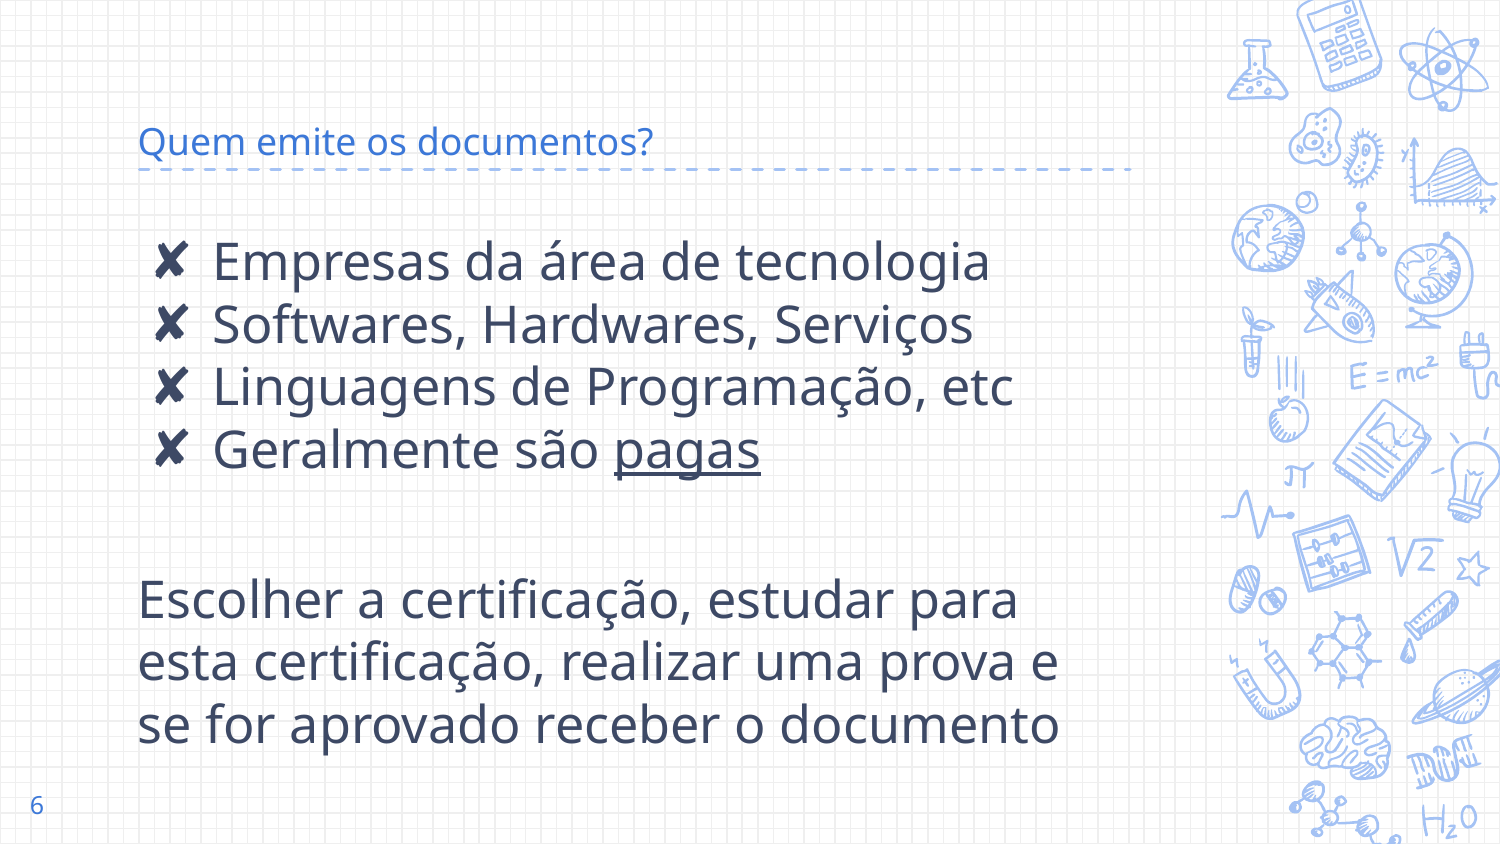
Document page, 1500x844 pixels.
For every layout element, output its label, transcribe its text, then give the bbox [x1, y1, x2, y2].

slide_number 6 [14, 774, 105, 840]
title Quem emite os documentos? [122, 36, 1130, 178]
list Empresas da área de tecnologia Softwares, Hardwares, Serviços Linguagens de Programação, etc Geralmente são pagas Escolher a certificação, estudar para esta certificação, realizar uma prova e se for aprovado receber o documento [122, 213, 1130, 806]
